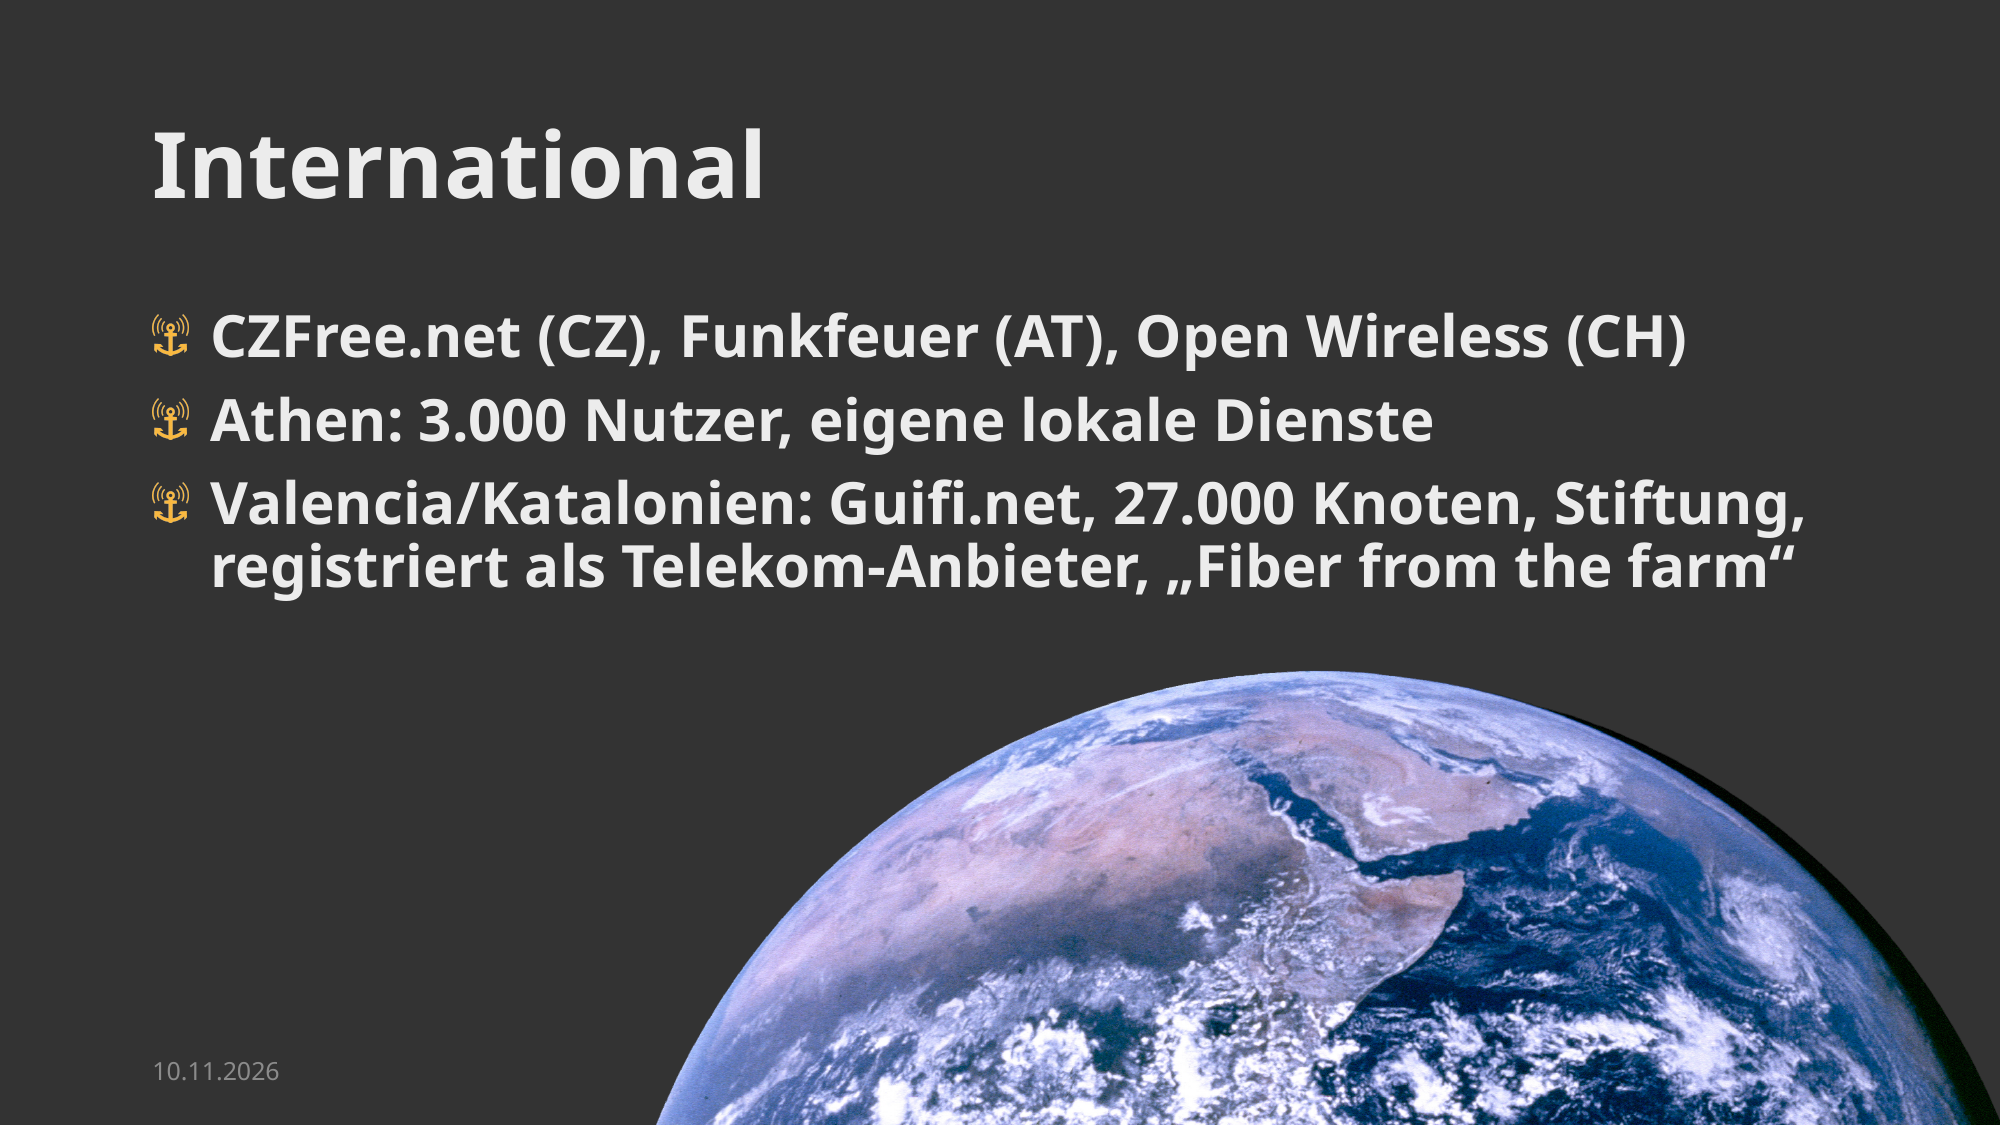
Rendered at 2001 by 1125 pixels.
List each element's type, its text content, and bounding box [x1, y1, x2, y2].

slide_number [137, 1042, 373, 1103]
picture [152, 314, 189, 356]
picture [152, 398, 189, 440]
title International [137, 59, 1863, 278]
list CZFree.net (CZ), Funkfeuer (AT), Open Wireless (CH) Athen: 3.000 Nutzer, eigene lokale Dienste Valencia/Katalonien: Guifi.net, 27.000 Knoten, Stiftung, registriert als Telekom-Anbieter, „Fiber from the farm“ [137, 299, 1863, 1014]
picture [373, 527, 2000, 1125]
picture [152, 482, 189, 523]
